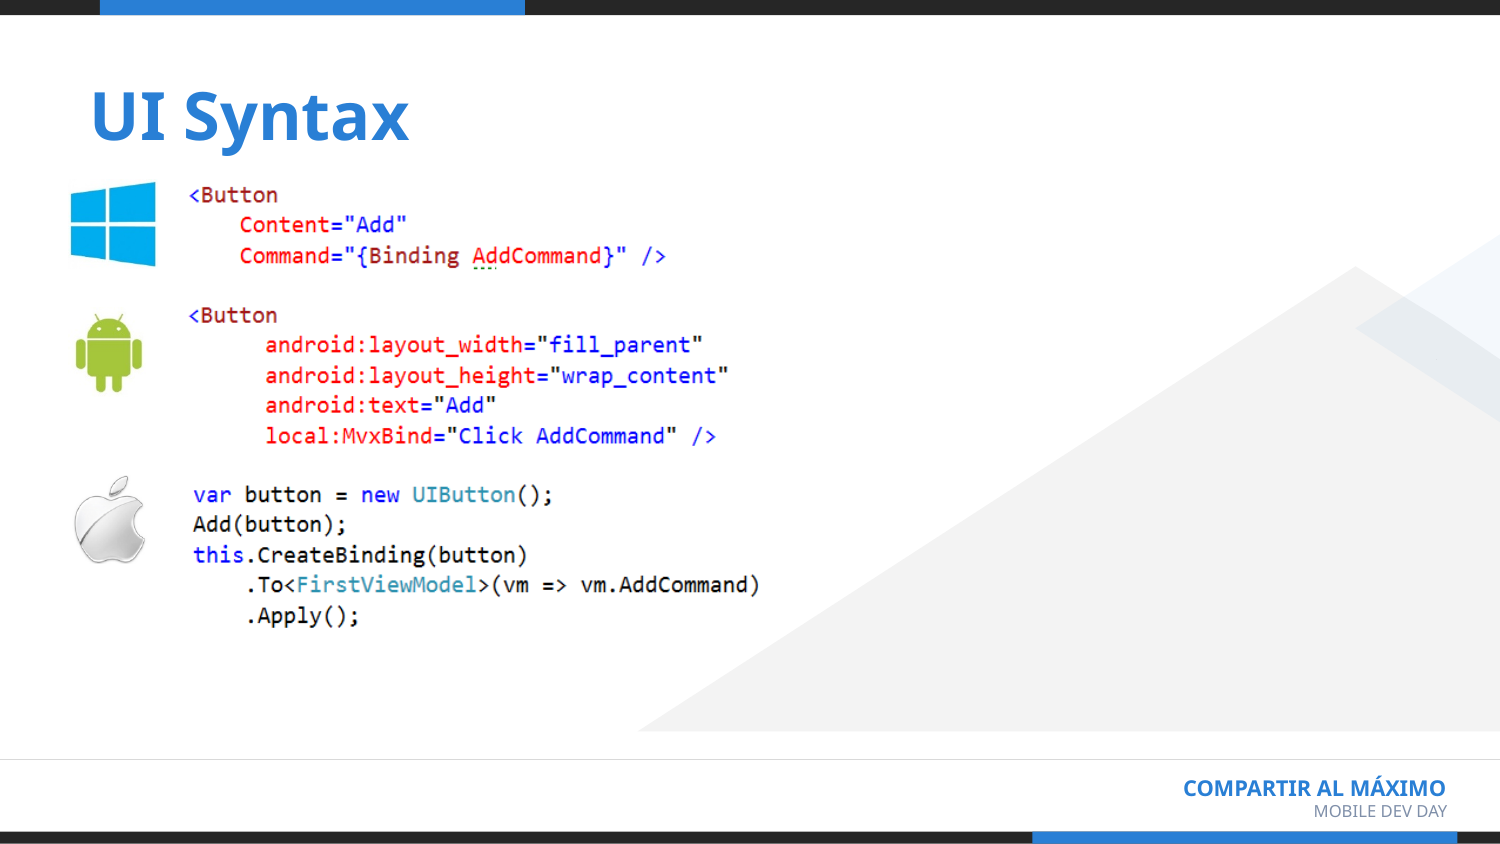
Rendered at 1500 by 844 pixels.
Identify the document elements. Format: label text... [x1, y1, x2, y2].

picture [68, 475, 158, 564]
picture [174, 168, 681, 280]
picture [183, 298, 745, 453]
title UI Syntax [75, 65, 1425, 130]
picture [68, 307, 150, 397]
picture [186, 475, 778, 635]
picture [68, 179, 158, 269]
